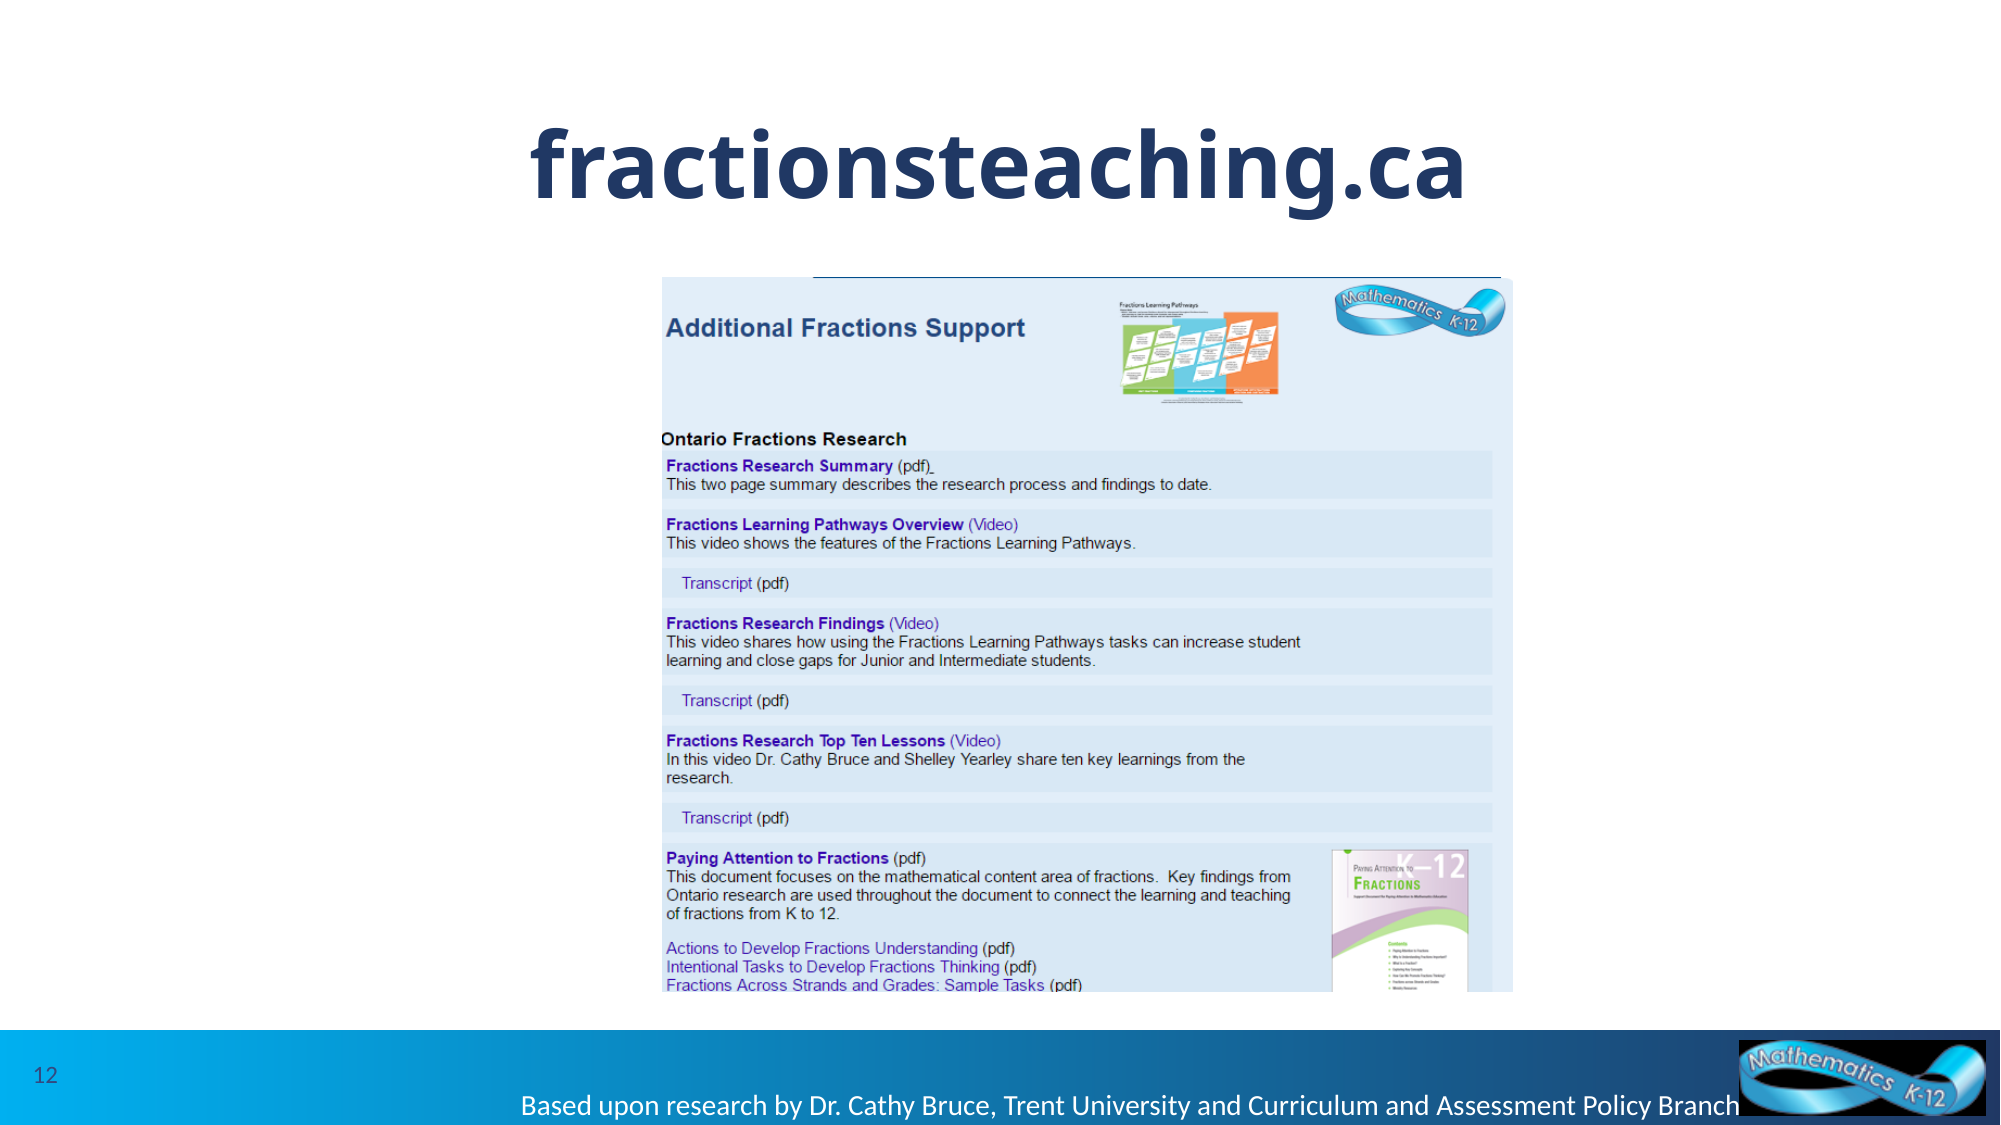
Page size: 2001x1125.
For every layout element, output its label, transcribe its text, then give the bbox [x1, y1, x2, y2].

slide_number 12 [17, 1043, 468, 1104]
picture [662, 277, 1513, 992]
title fractionsteaching.ca [137, 59, 1863, 278]
picture [1739, 1040, 1986, 1116]
